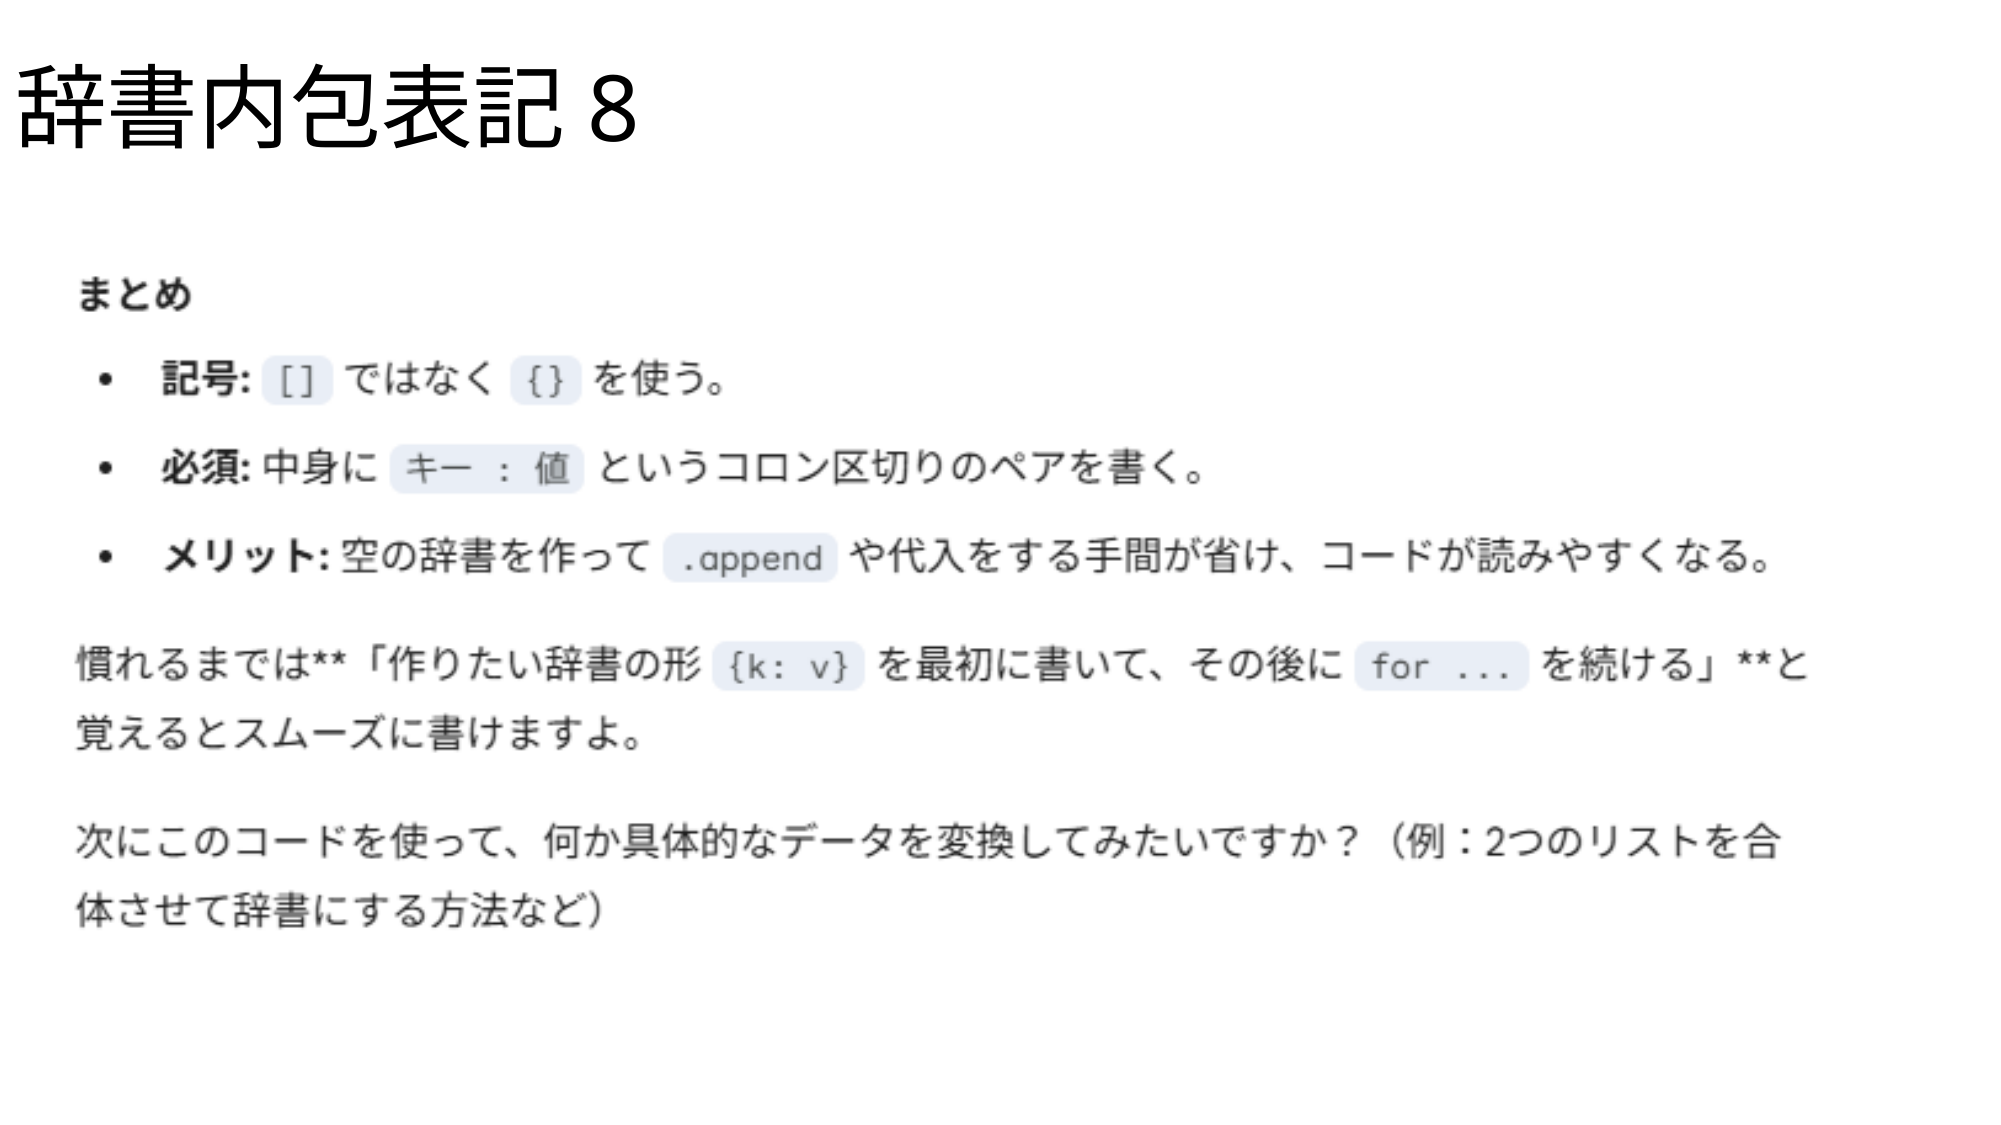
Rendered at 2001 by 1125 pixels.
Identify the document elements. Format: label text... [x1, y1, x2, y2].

title 辞書内包表記8 [0, 3, 1725, 221]
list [45, 243, 1818, 955]
